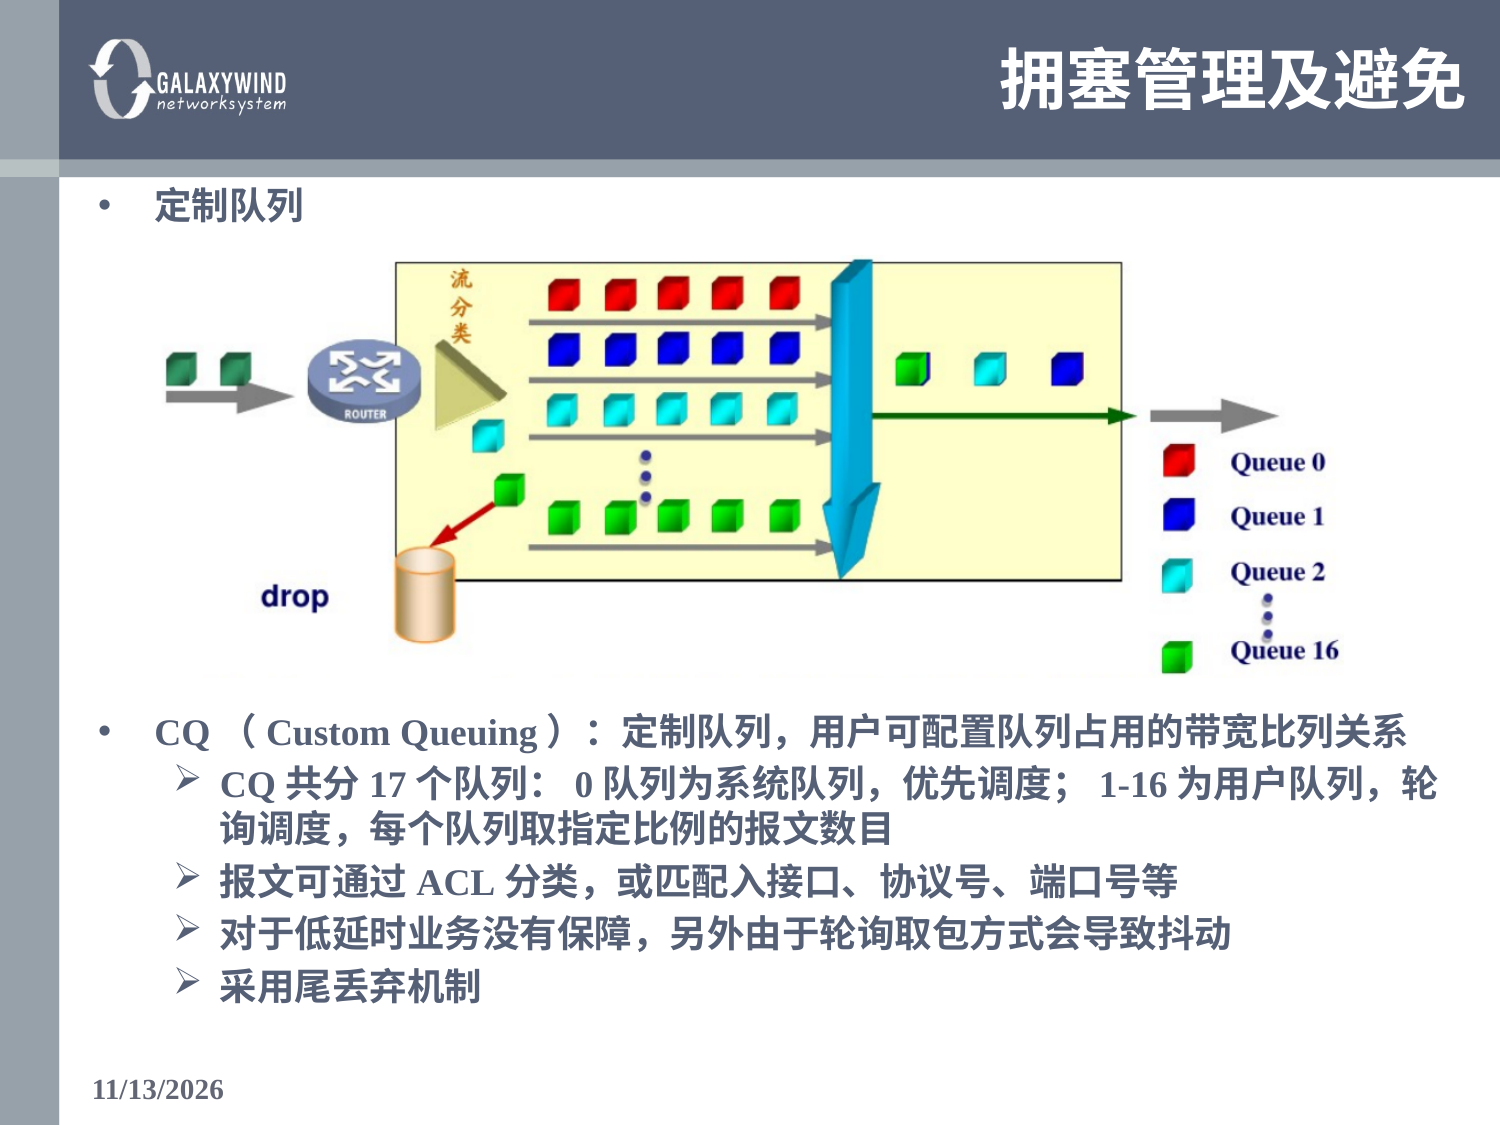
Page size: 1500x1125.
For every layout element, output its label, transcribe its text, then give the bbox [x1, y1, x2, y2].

text_box 定制队列 CQ（Custom Queuing）：定制队列，用户可配置队列占用的带宽比列关系 CQ共分17个队列：0队列为系统队列，优先调度；1-16为用户队列，轮询调度，每个队列取指定比例的报文数目 报文可通过ACL分类，或匹配入接口、协议号、端口号等 对于低延时业务没有保障，另外由于轮询取包方式会导致抖动 采用尾丢弃机制 [83, 174, 1471, 1043]
picture [88, 37, 289, 120]
picture [156, 255, 1344, 678]
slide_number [76, 1070, 314, 1107]
title 拥塞管理及避免 [324, 18, 1483, 138]
